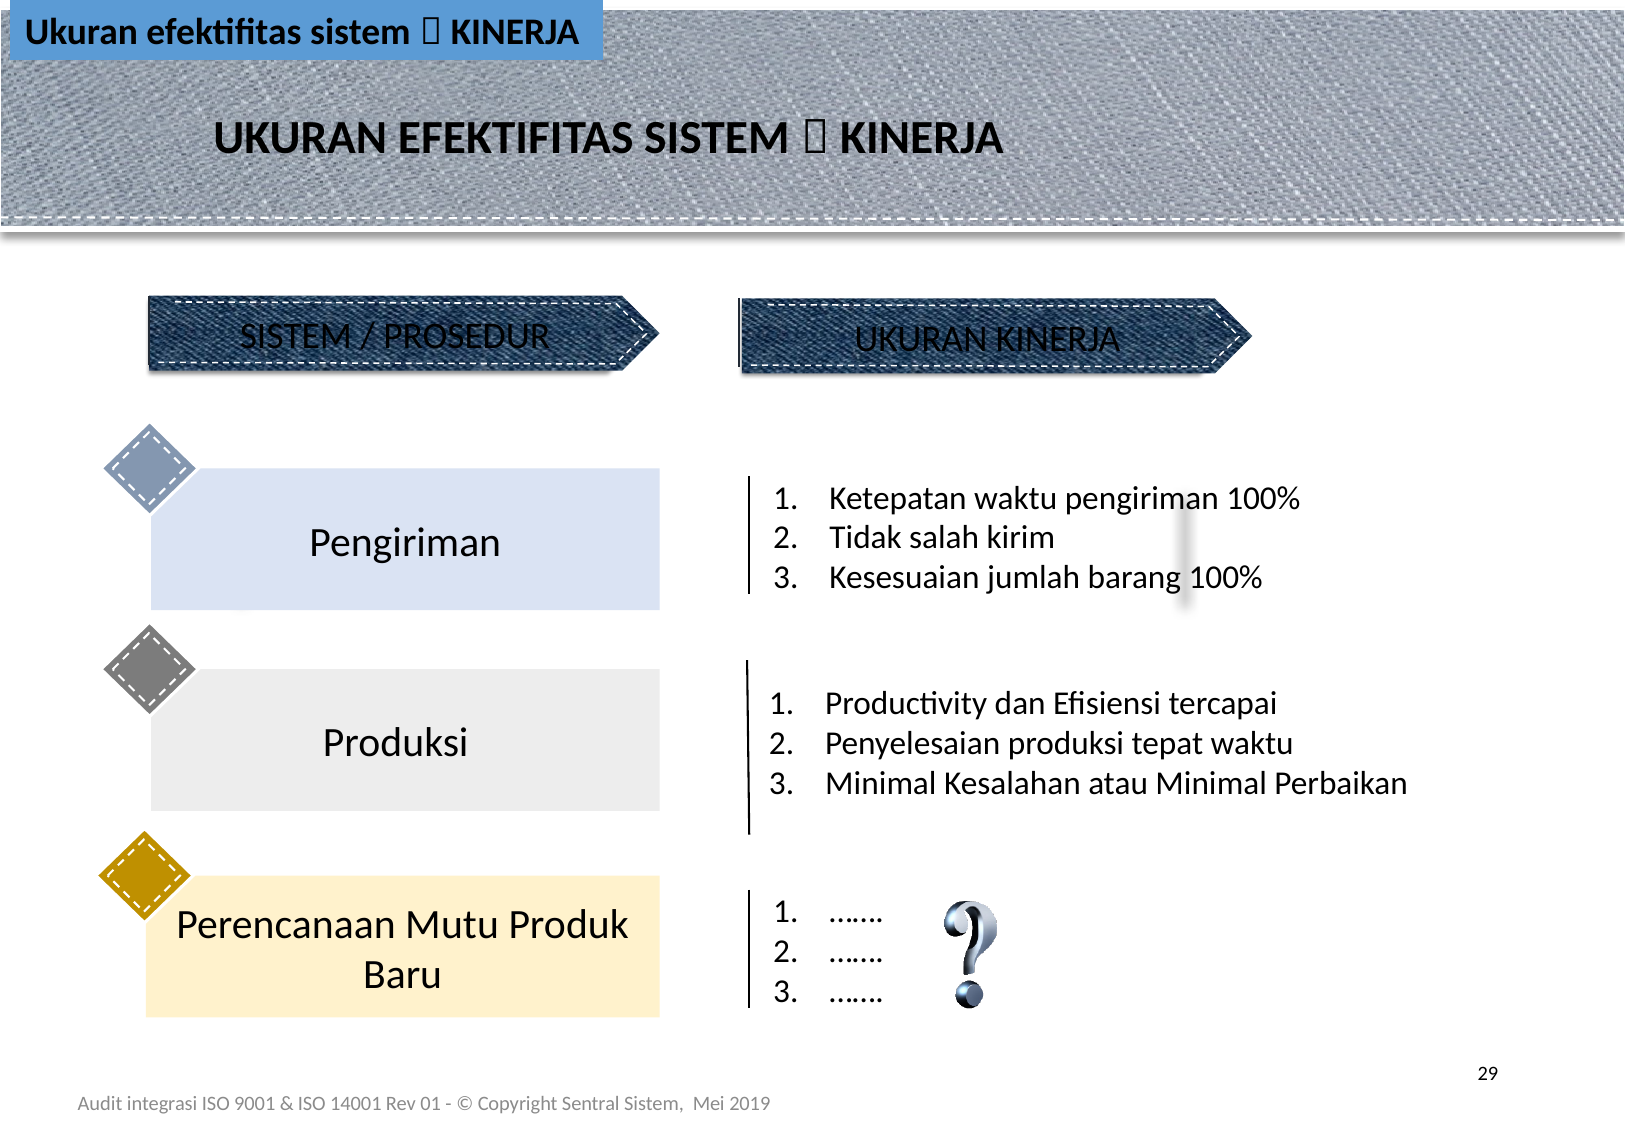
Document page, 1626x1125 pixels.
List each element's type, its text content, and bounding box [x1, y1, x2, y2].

slide_number 29 [1147, 1057, 1514, 1103]
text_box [148, 295, 660, 371]
text_box ……. ……. ……. [758, 881, 1571, 1057]
table_header [1, 10, 1624, 226]
text_box Ketepatan waktu pengiriman 100% Tidak salah kirim Kesesuaian jumlah barang 100% [758, 468, 1571, 643]
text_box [100, 421, 660, 611]
footer Audit integrasi ISO 9001 & ISO 14001 Rev 01 - © Copyright Sentral Sistem, Mei 2019 [0, 1072, 922, 1125]
text_box Productivity dan Efisiensi tercapai Penyelesaian produksi tepat waktu Minimal Kesalahan atau Minimal Perbaikan [754, 674, 1567, 809]
picture [906, 893, 1033, 1020]
text_box Ukuran efektifitas sistem  KINERJA [10, 0, 603, 60]
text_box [95, 828, 660, 1018]
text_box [100, 621, 660, 811]
list UKURAN EFEKTIFITAS SISTEM  KINERJA [198, 104, 1404, 188]
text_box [738, 298, 1253, 374]
